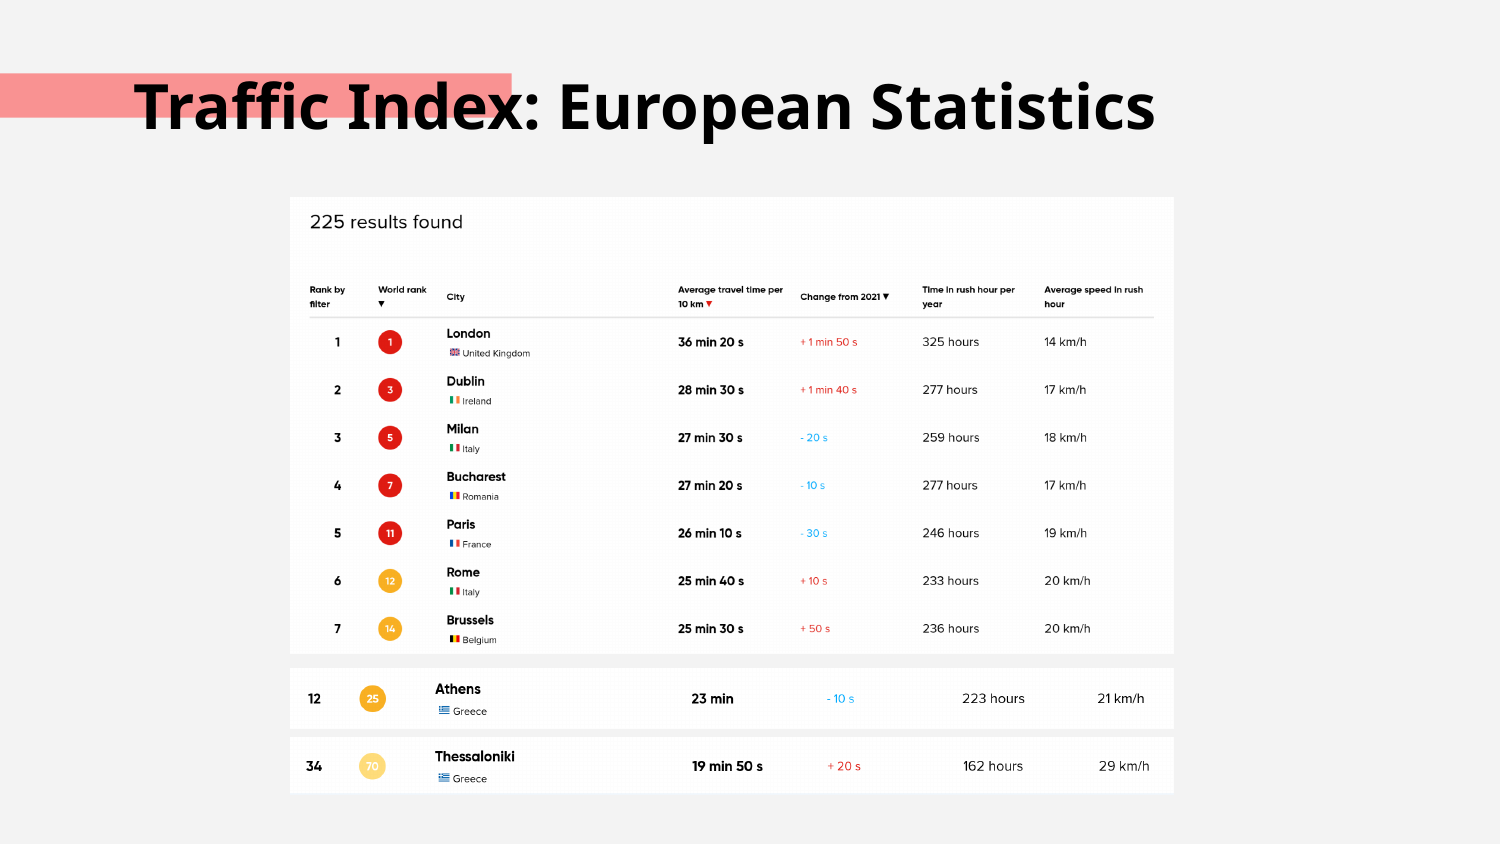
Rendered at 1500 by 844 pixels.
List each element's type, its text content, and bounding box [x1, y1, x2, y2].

title Traffic Index: European Statistics [118, 33, 1403, 158]
picture [290, 737, 1174, 795]
text_box [0, 73, 118, 118]
picture [290, 196, 1174, 654]
picture [290, 668, 1174, 729]
